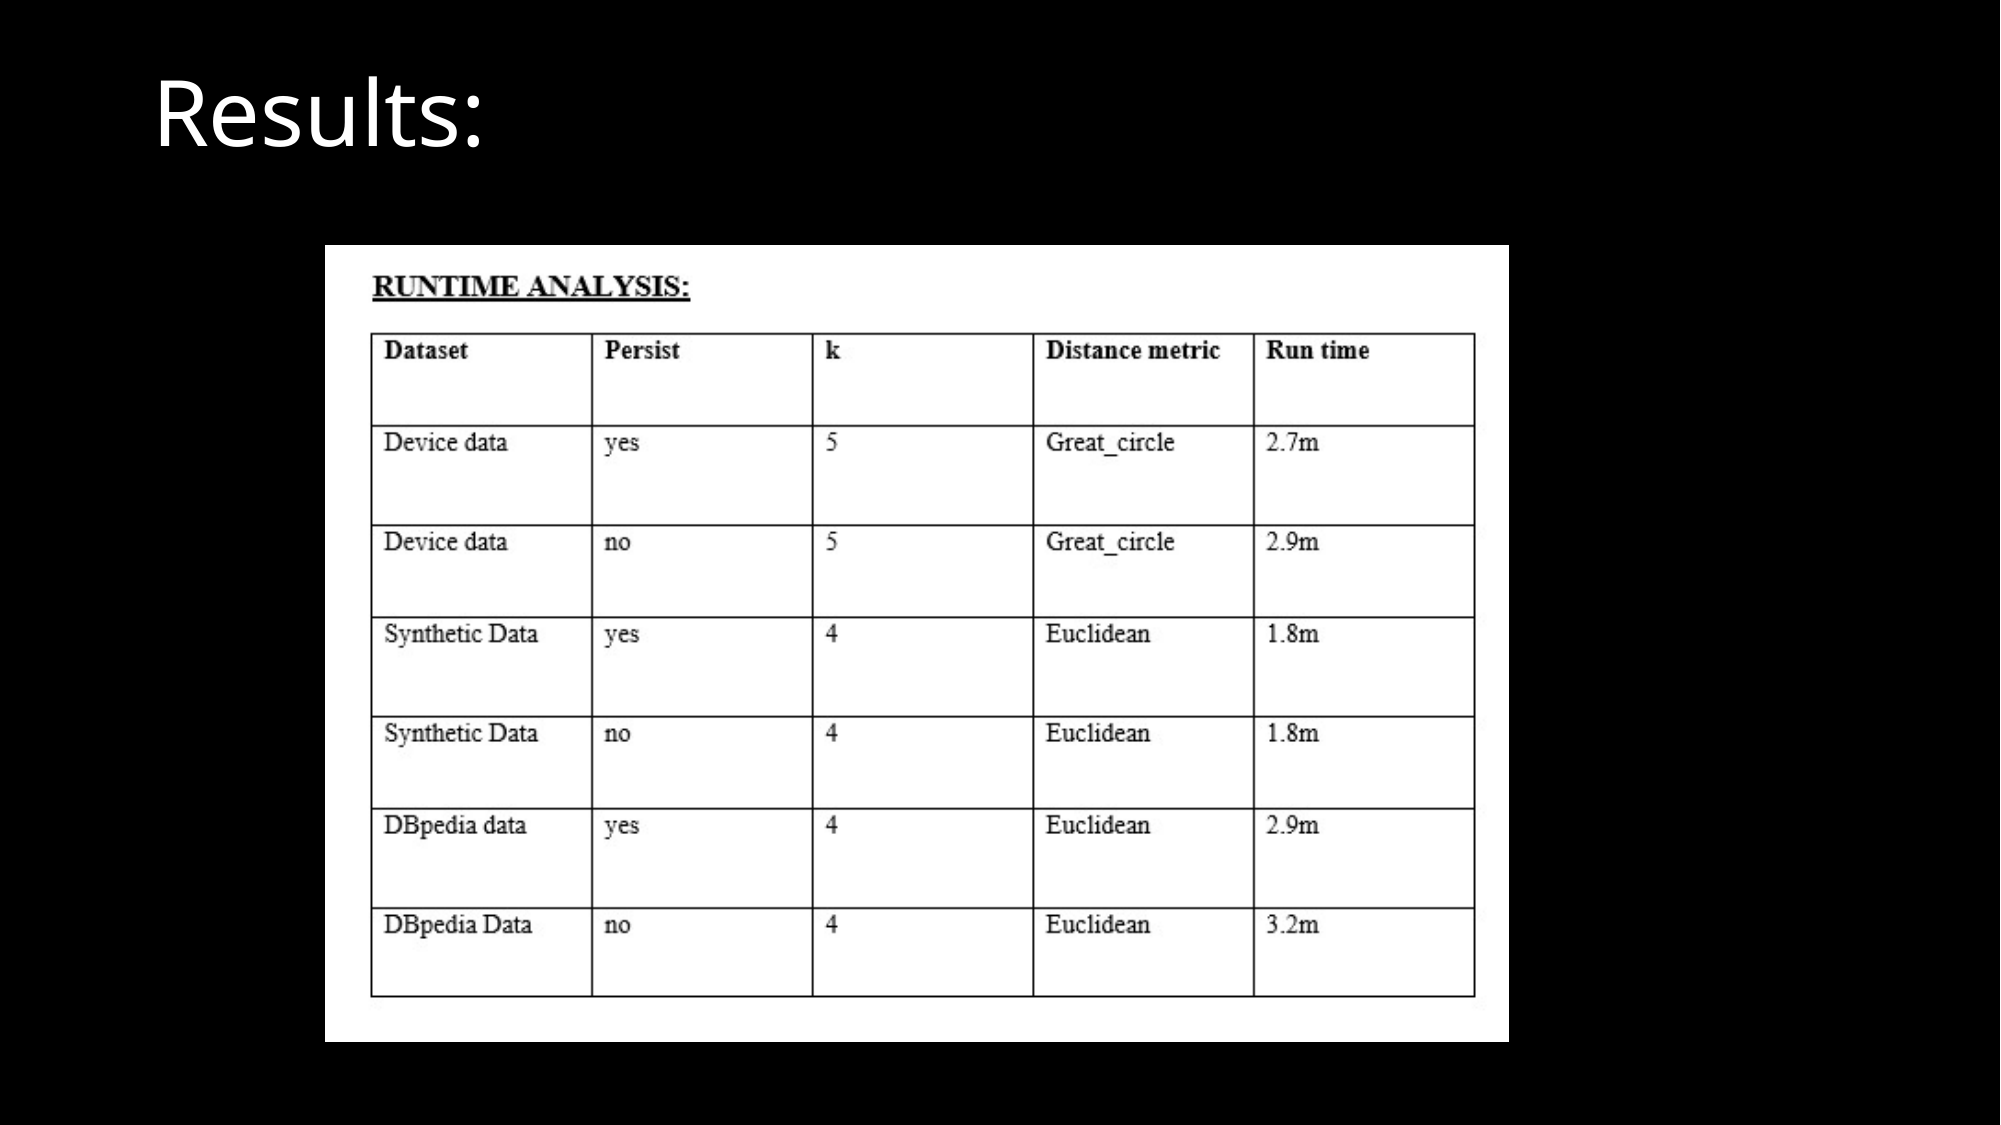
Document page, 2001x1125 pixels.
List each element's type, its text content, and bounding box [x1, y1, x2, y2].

text_box Results: [137, 59, 1860, 189]
picture [325, 245, 1509, 1042]
